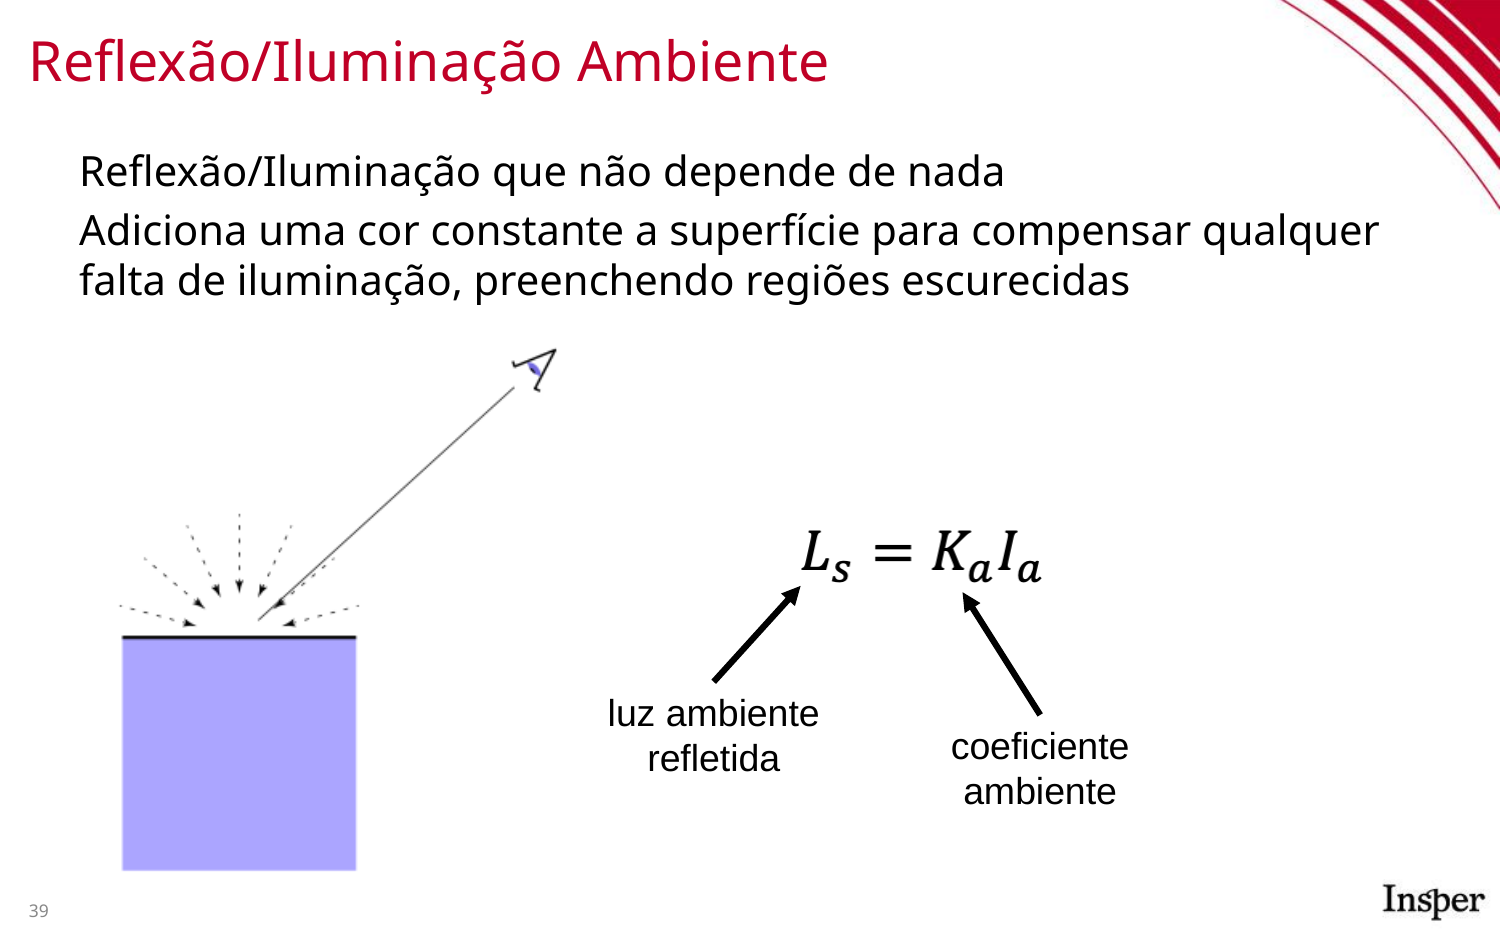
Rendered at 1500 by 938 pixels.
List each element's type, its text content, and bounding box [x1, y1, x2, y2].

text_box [713, 585, 801, 682]
picture [117, 0, 1500, 938]
text_box luz ambiente refletida [568, 681, 860, 788]
title Reflexão/Iluminação Ambiente [13, 18, 1397, 104]
slide_number 39 [0, 887, 78, 938]
list Reflexão/Iluminação que não depende de nada Adiciona uma cor constante a superfície para compensar qualquer falta de iluminação, preenchendo regiões escurecidas [64, 137, 1447, 356]
text_box [776, 506, 1068, 593]
text_box coeficiente ambiente [880, 714, 1201, 821]
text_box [962, 591, 1041, 716]
